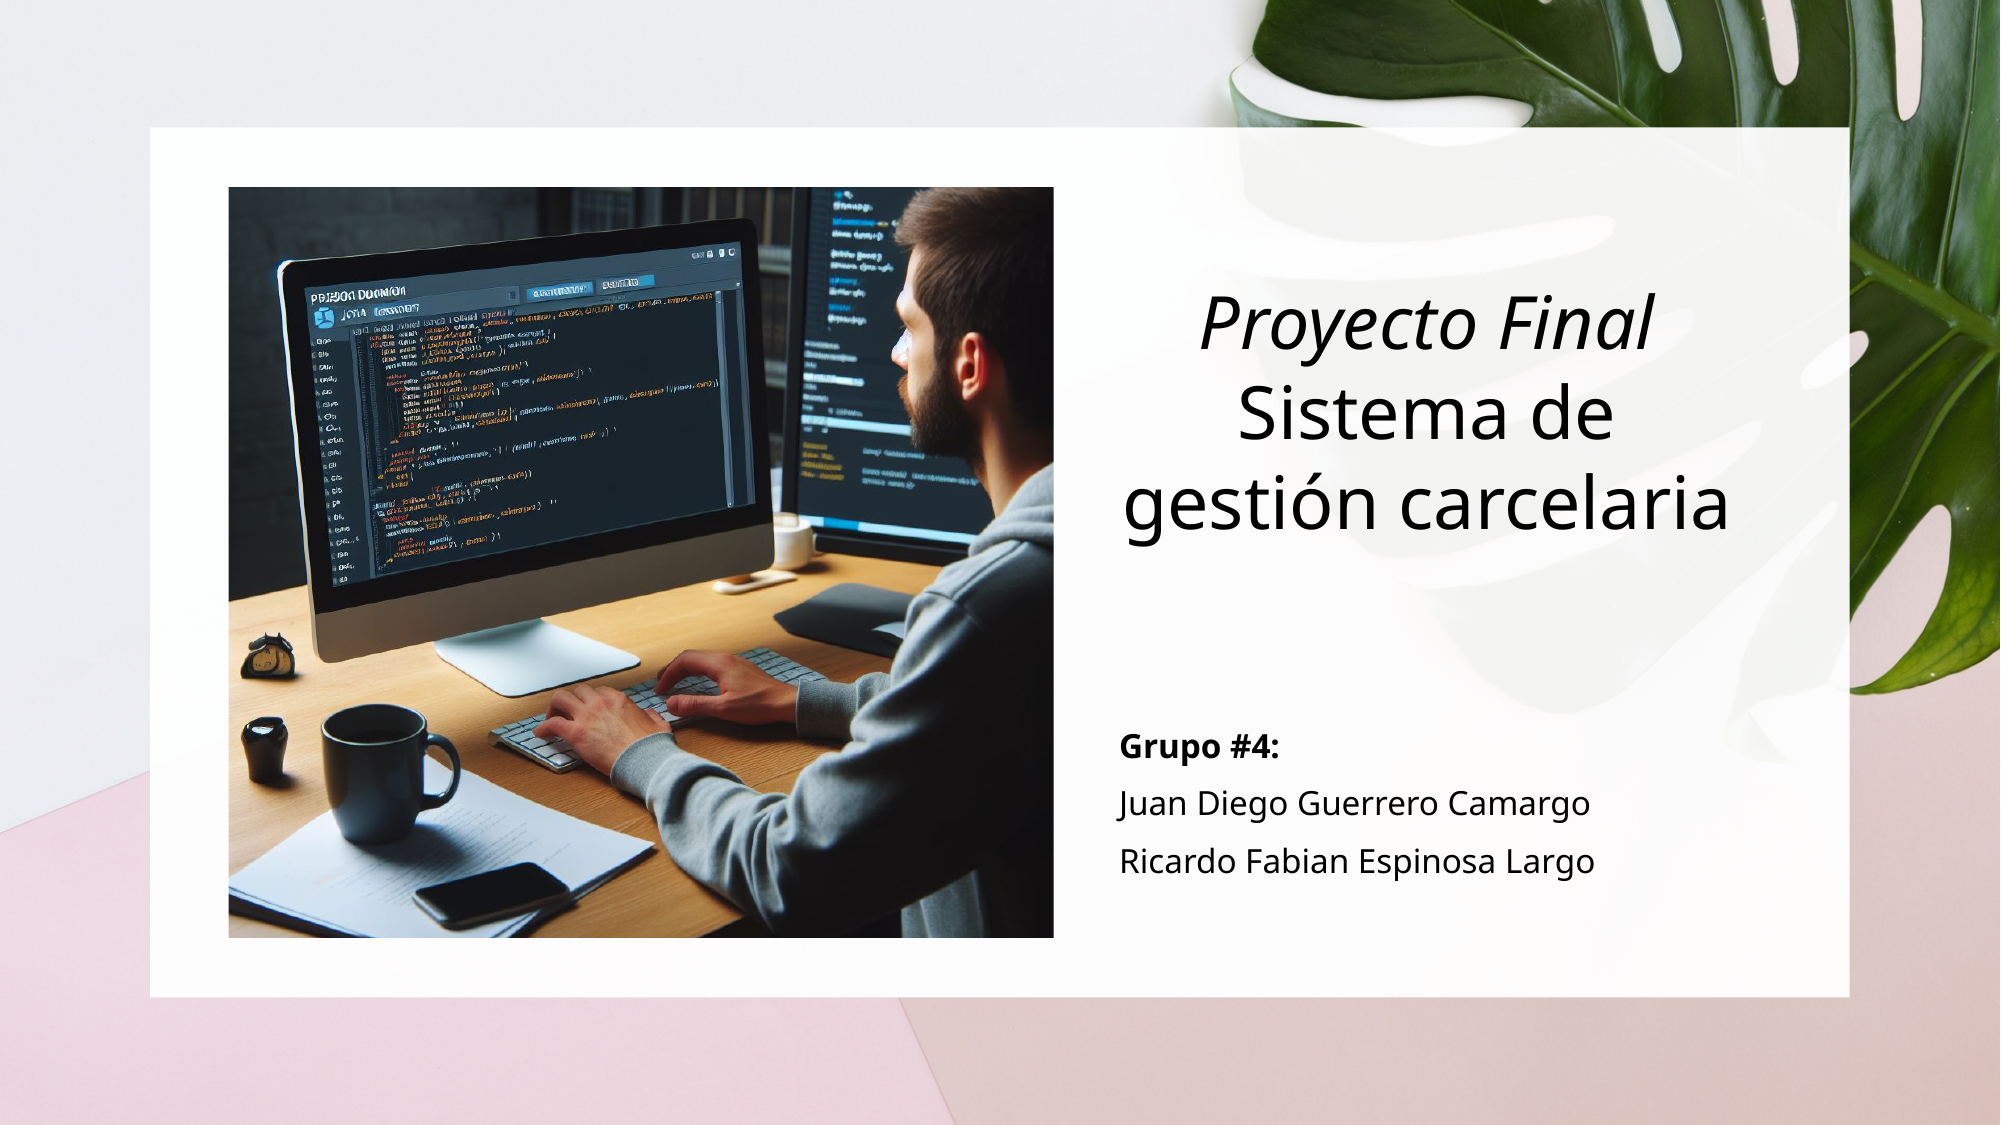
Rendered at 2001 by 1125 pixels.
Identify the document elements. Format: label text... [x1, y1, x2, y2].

subtitle Grupo #4: Juan Diego Guerrero Camargo Ricardo Fabian Espinosa Largo [1104, 718, 1750, 891]
picture [0, 0, 2000, 1125]
title Proyecto Final Sistema de gestión carcelaria [1104, 257, 1750, 555]
